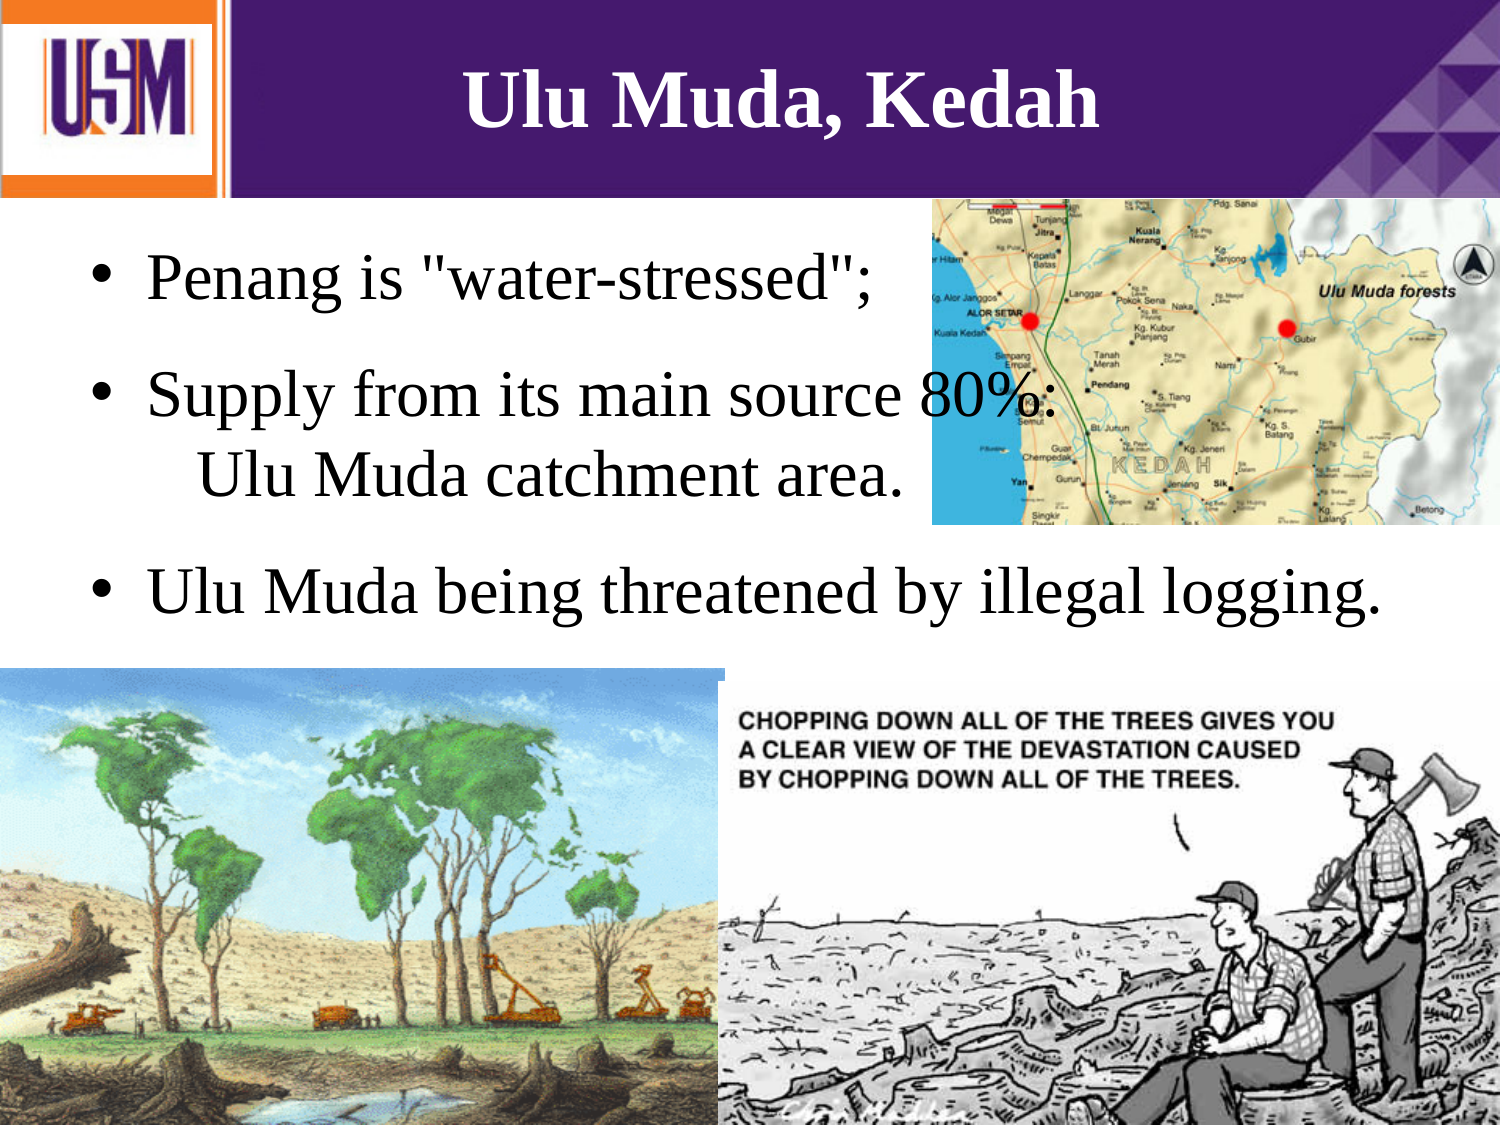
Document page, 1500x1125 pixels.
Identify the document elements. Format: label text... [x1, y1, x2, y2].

picture [0, 0, 1500, 198]
picture [0, 668, 1500, 1125]
list Penang is "water-stressed"; Supply from its main source 80%: Ulu Muda catchment area. Ulu Muda being threatened by illegal logging. [75, 224, 1425, 679]
picture [932, 199, 1500, 526]
